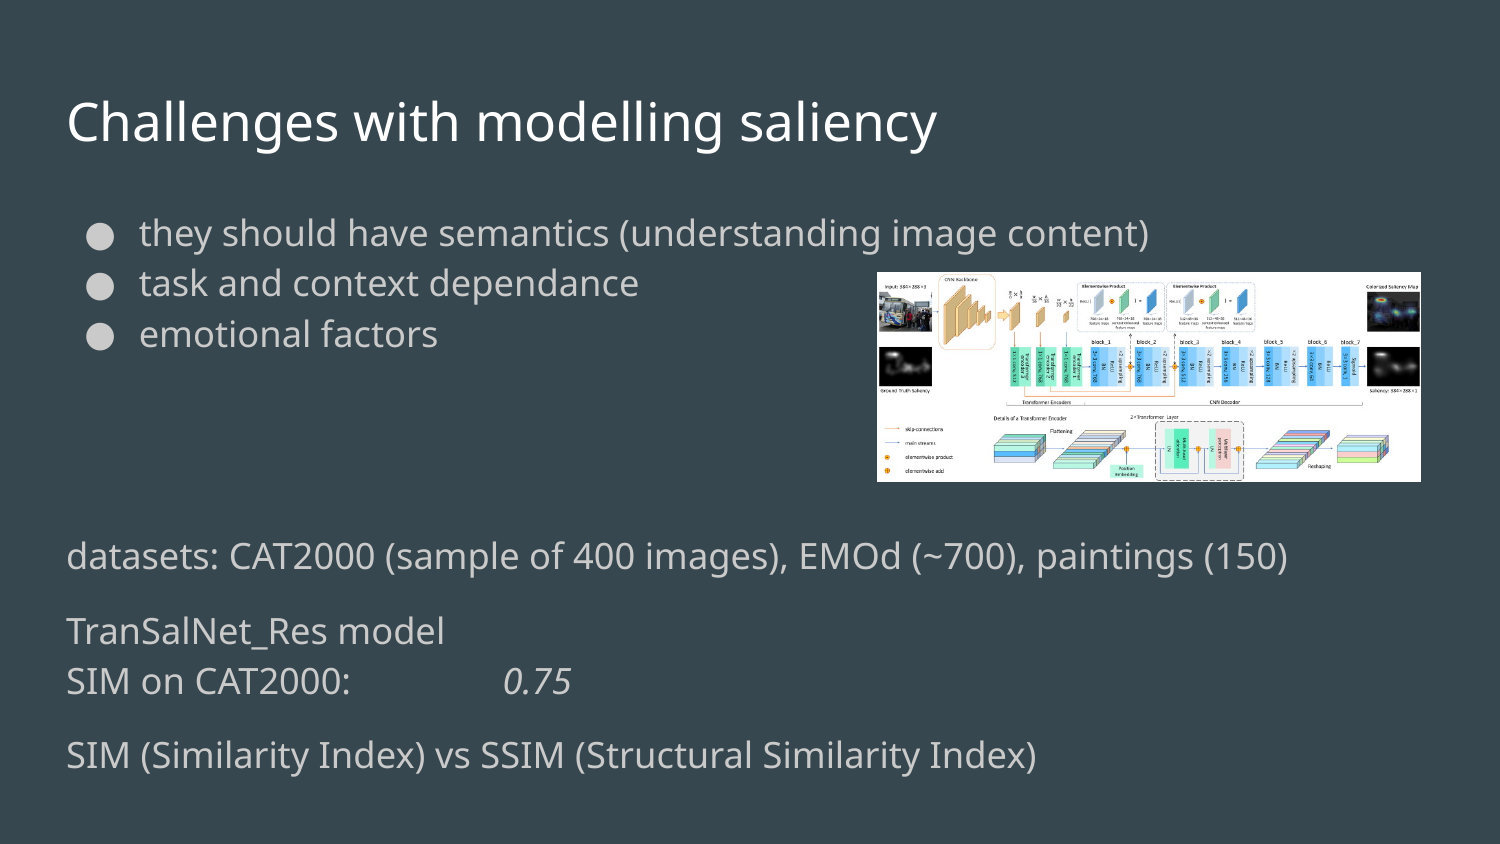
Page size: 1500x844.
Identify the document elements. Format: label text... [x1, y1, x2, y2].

list they should have semantics (understanding image content) task and context dependance emotional factors datasets: CAT2000 (sample of 400 images), EMOd (~700), paintings (150) TranSalNet_Res model SIM on CAT2000: 0.75 SIM (Similarity Index) vs SSIM (Structural Similarity Index) [51, 189, 1449, 794]
title Challenges with modelling saliency [51, 72, 1449, 167]
picture [877, 272, 1421, 482]
